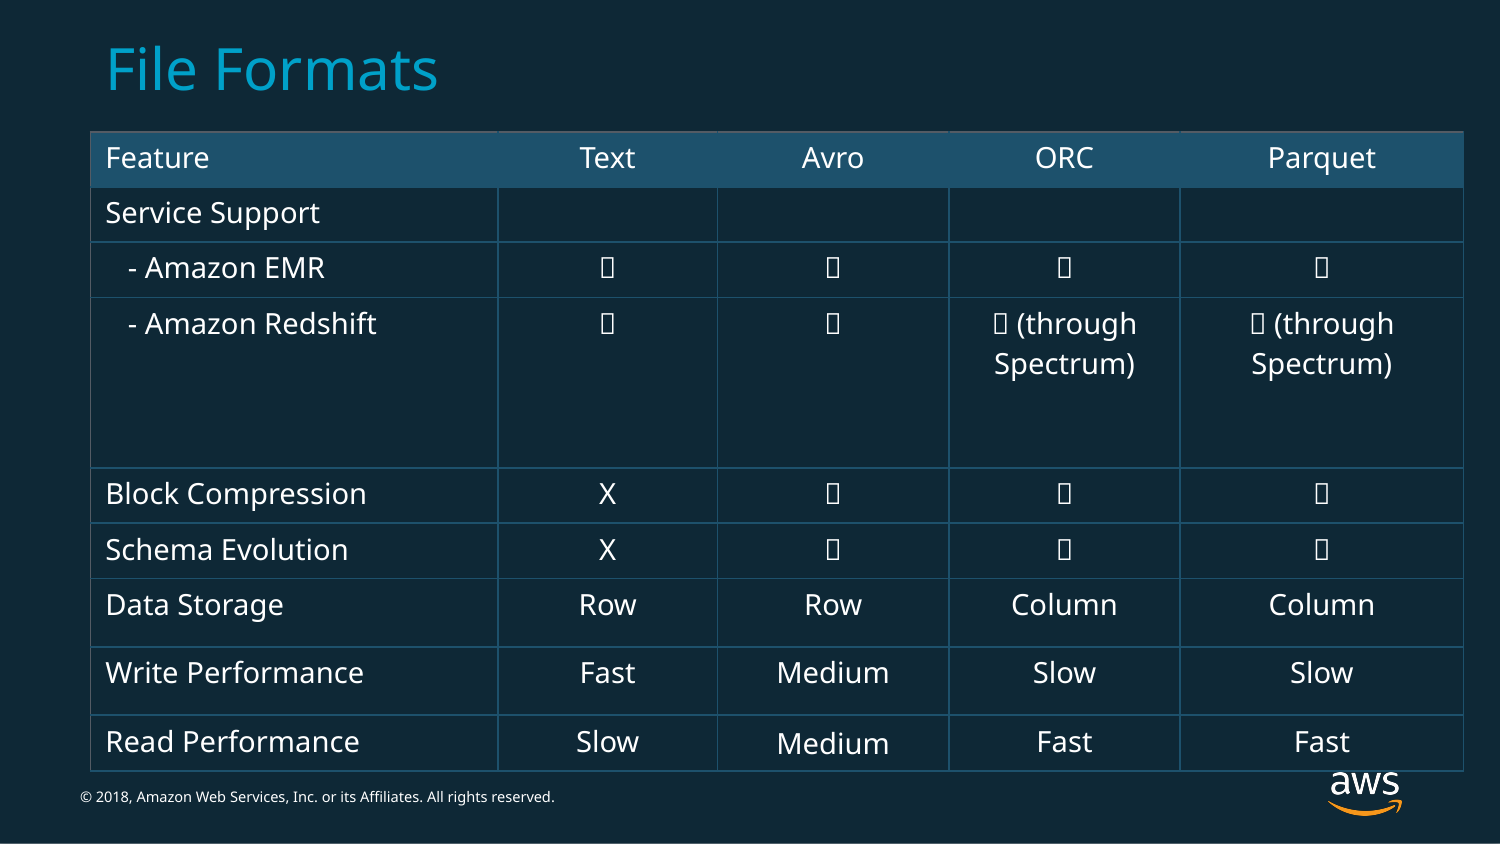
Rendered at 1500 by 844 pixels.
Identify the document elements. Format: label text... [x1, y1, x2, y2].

table_header ORC [950, 133, 1179, 186]
table_cell Slow [1181, 648, 1463, 714]
table_cell [950, 188, 1179, 241]
table_cell - Amazon Redshift [91, 298, 497, 467]
table_cell Medium [718, 648, 948, 714]
table_cell  [950, 243, 1179, 297]
table_cell Fast [499, 648, 717, 714]
table_cell  (through Spectrum) [950, 298, 1179, 467]
table_cell Row [718, 579, 948, 646]
table_header Parquet [1181, 133, 1463, 186]
table_cell  [950, 469, 1179, 522]
table_cell Column [1181, 579, 1463, 646]
picture [1328, 772, 1402, 816]
table_cell Slow [499, 716, 717, 770]
table_cell  (through Spectrum) [1181, 298, 1463, 467]
table_cell [1181, 188, 1463, 241]
table_cell Read Performance [91, 716, 497, 770]
table_cell Write Performance [91, 648, 497, 714]
table_cell X [499, 469, 717, 522]
table_cell Slow [950, 648, 1179, 714]
table_cell  [1181, 243, 1463, 297]
table_cell Fast [950, 716, 1179, 770]
table_cell  [718, 469, 948, 522]
table_cell  [1181, 469, 1463, 522]
table_cell  [718, 524, 948, 578]
table_cell Fast [1181, 716, 1463, 770]
table_cell  [499, 243, 717, 297]
table_cell Column [950, 579, 1179, 646]
table_cell X [499, 524, 717, 578]
table_cell  [499, 298, 717, 467]
table_cell Schema Evolution [91, 524, 497, 578]
table_header Feature [91, 133, 497, 186]
table_cell  [1181, 524, 1463, 578]
table_header Text [499, 133, 717, 186]
table_cell [718, 188, 948, 241]
table_header Avro [718, 133, 948, 186]
table_cell Block Compression [91, 469, 497, 522]
table_cell - Amazon EMR [91, 243, 497, 297]
table_cell  [718, 243, 948, 297]
table_cell  [718, 298, 948, 467]
table_cell Medium [718, 716, 948, 770]
title File Formats [90, 24, 1428, 108]
table_cell  [950, 524, 1179, 578]
table_cell Row [499, 579, 717, 646]
table_cell Service Support [91, 188, 497, 241]
table_cell [499, 188, 717, 241]
table_cell Data Storage [91, 579, 497, 646]
